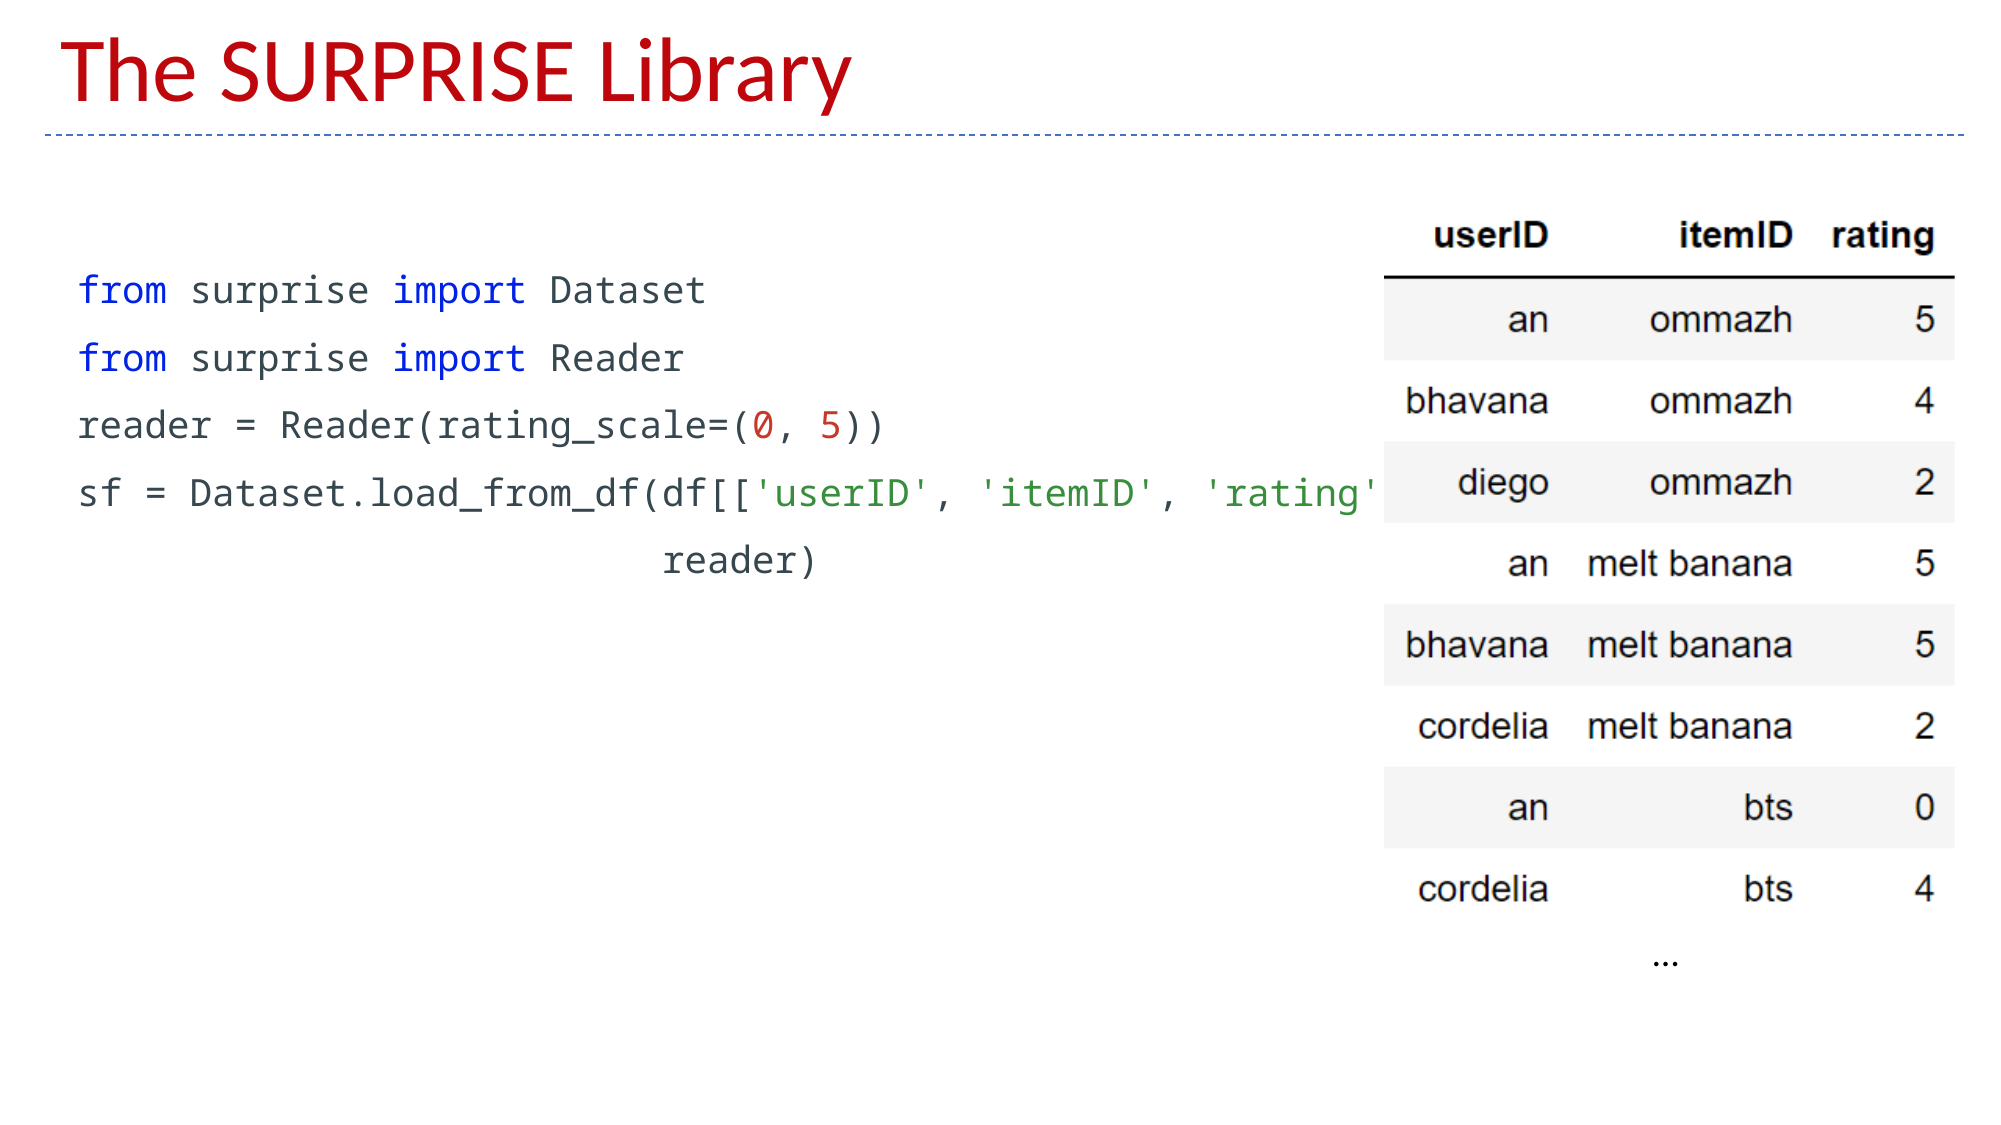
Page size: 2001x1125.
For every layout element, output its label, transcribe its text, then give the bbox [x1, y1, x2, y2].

picture [1384, 204, 1967, 922]
text_box from surprise import Dataset from surprise import Reader reader = Reader(rating_scale=(0, 5)) sf = Dataset.load_from_df(df[['userID', 'itemID', 'rating']], reader) [62, 236, 1379, 589]
title The SURPRISE Library [45, 15, 1967, 139]
text_box … [1637, 921, 2000, 982]
